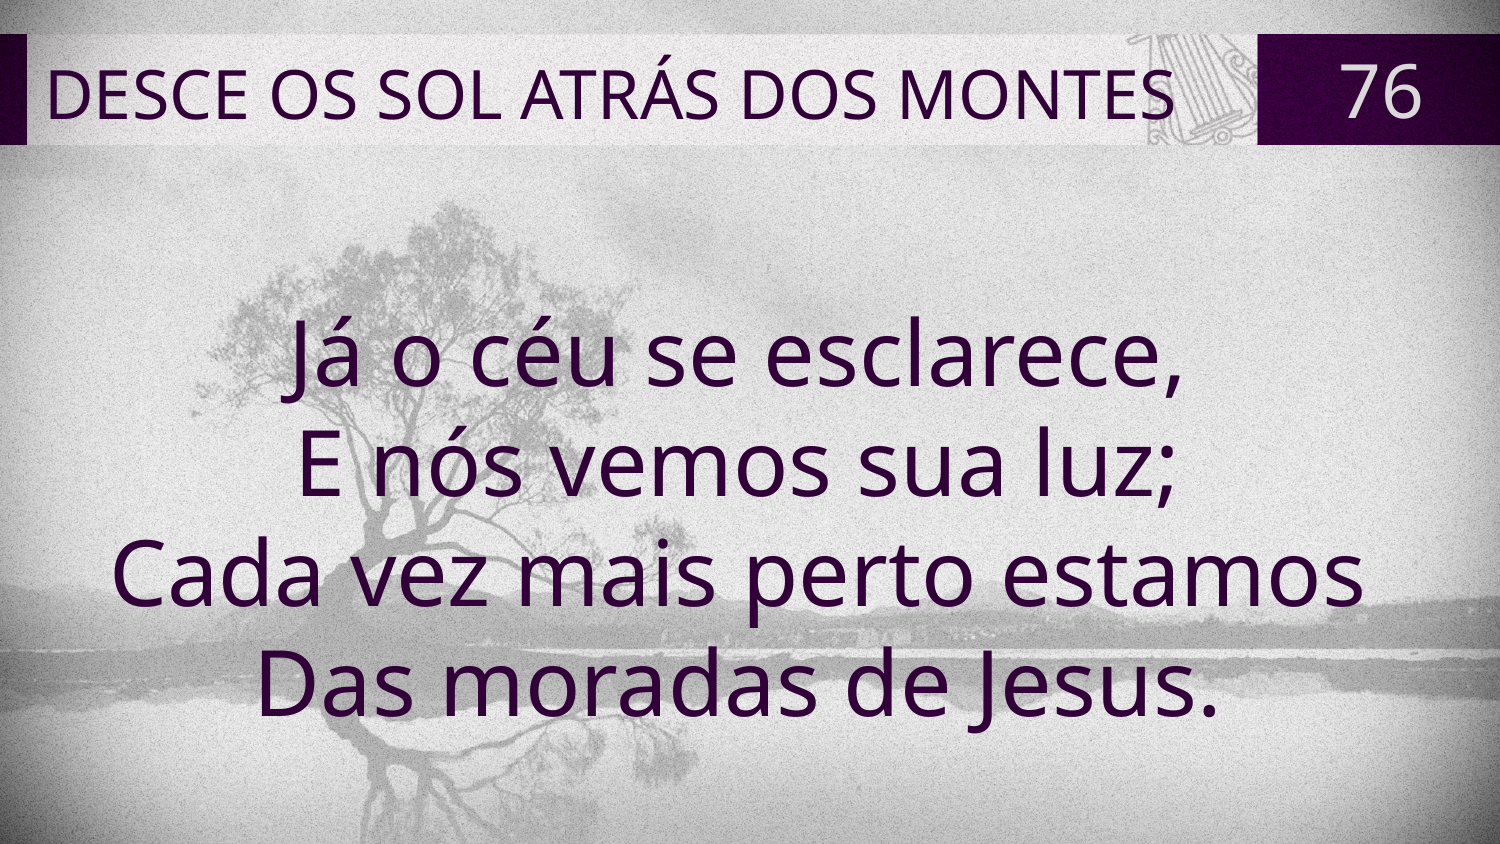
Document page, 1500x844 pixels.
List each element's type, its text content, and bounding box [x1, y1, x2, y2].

title DESCE OS SOL ATRÁS DOS MONTES [29, 33, 1258, 151]
list 76 [1281, 36, 1483, 143]
picture [0, 0, 1500, 185]
list Já o céu se esclarece, E nós vemos sua luz; Cada vez mais perto estamos Das moradas de Jesus. [0, 185, 1500, 844]
